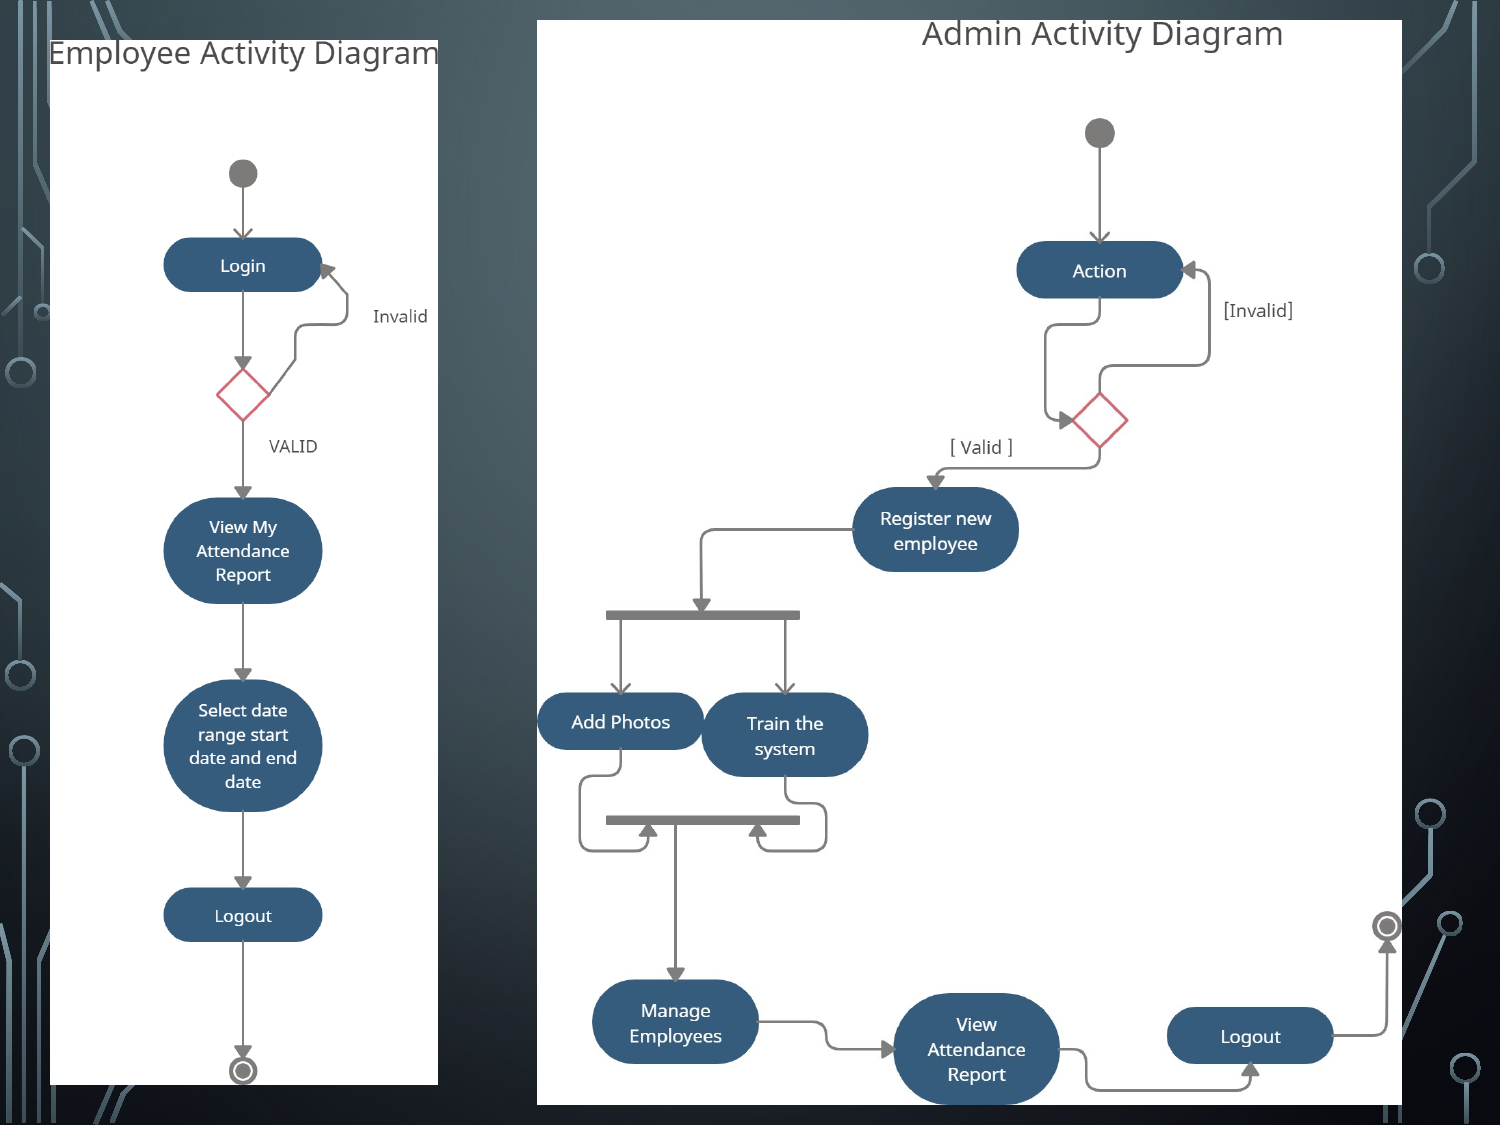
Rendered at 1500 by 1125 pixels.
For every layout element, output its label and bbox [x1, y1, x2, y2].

picture [49, 40, 438, 1085]
picture [537, 19, 1402, 1105]
